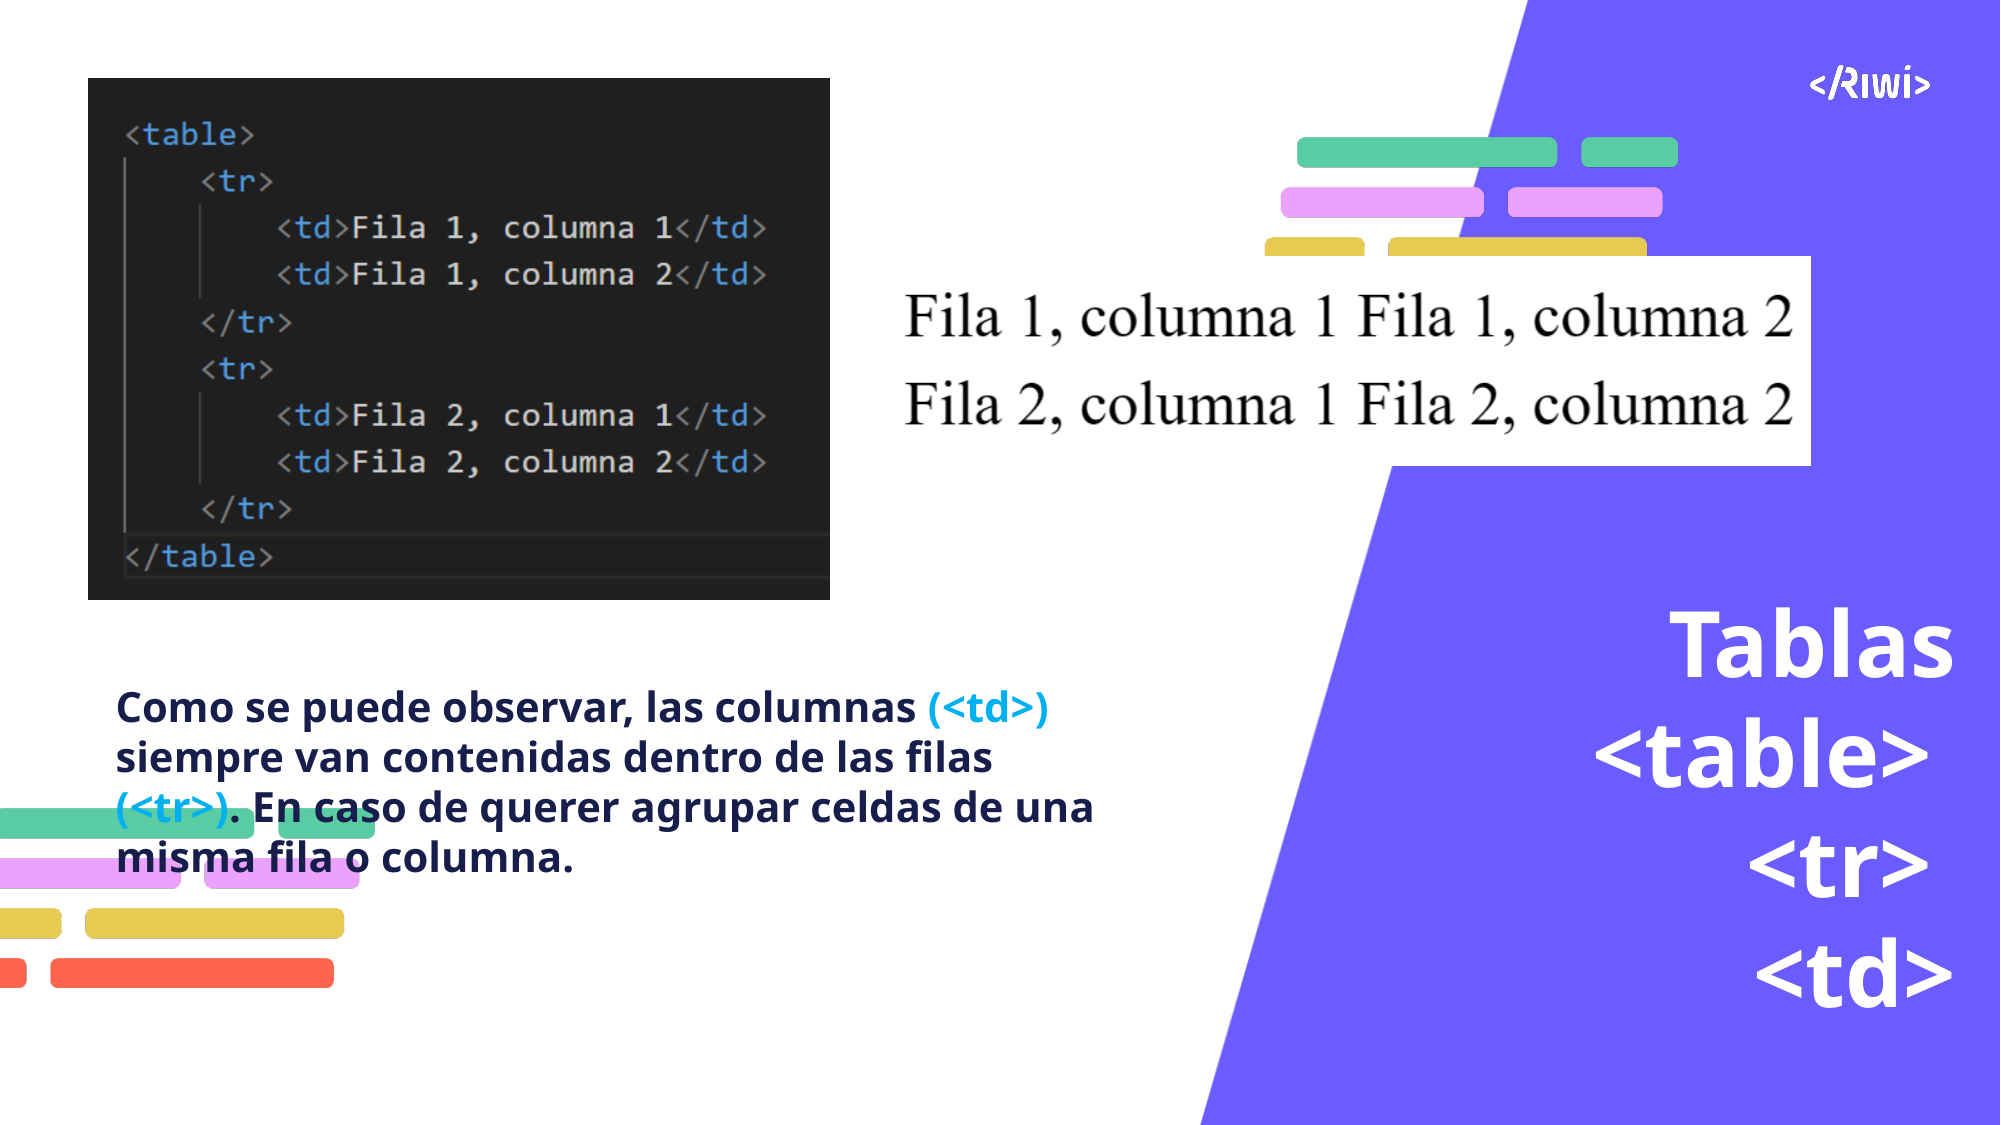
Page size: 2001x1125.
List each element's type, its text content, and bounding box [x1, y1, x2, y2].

picture [87, 78, 831, 601]
picture [883, 0, 2000, 1125]
picture [0, 807, 375, 988]
text_box Como se puede observar, las columnas (<td>) siempre van contenidas dentro de las filas (<tr>). En caso de querer agrupar celdas de una misma fila o columna. [100, 673, 1142, 889]
